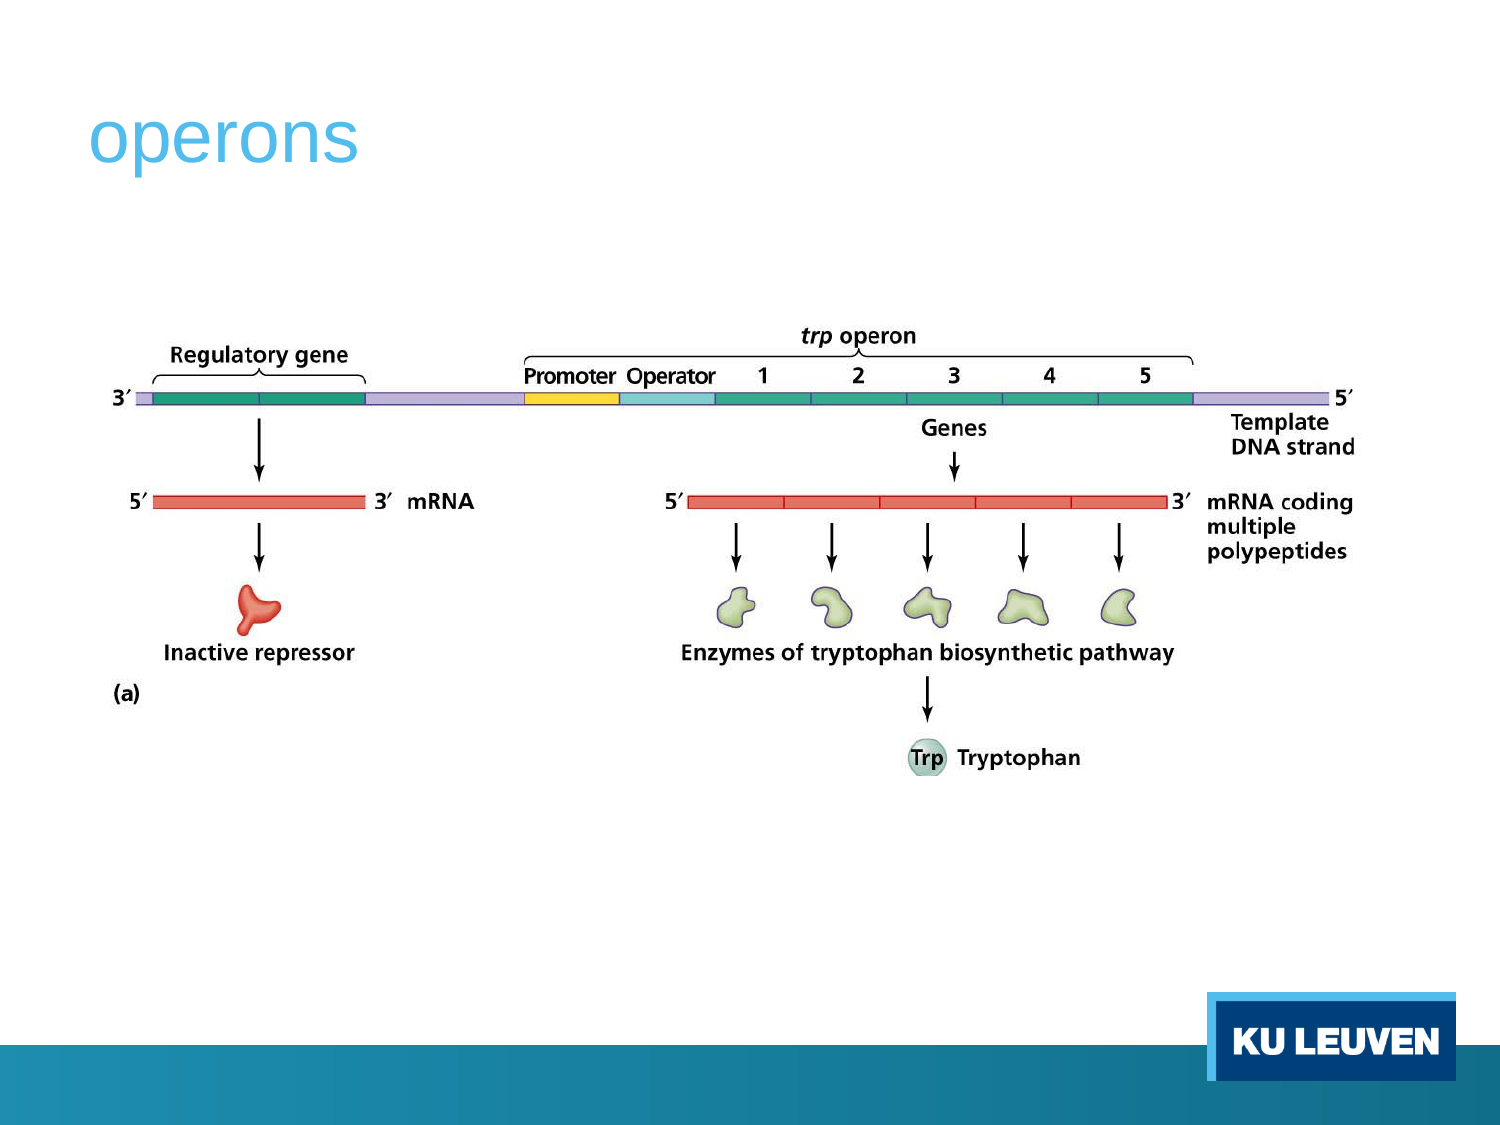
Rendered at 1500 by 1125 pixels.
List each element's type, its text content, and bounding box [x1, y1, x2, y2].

title operons [88, 29, 1456, 178]
picture [88, 302, 1376, 776]
picture [1207, 992, 1456, 1081]
